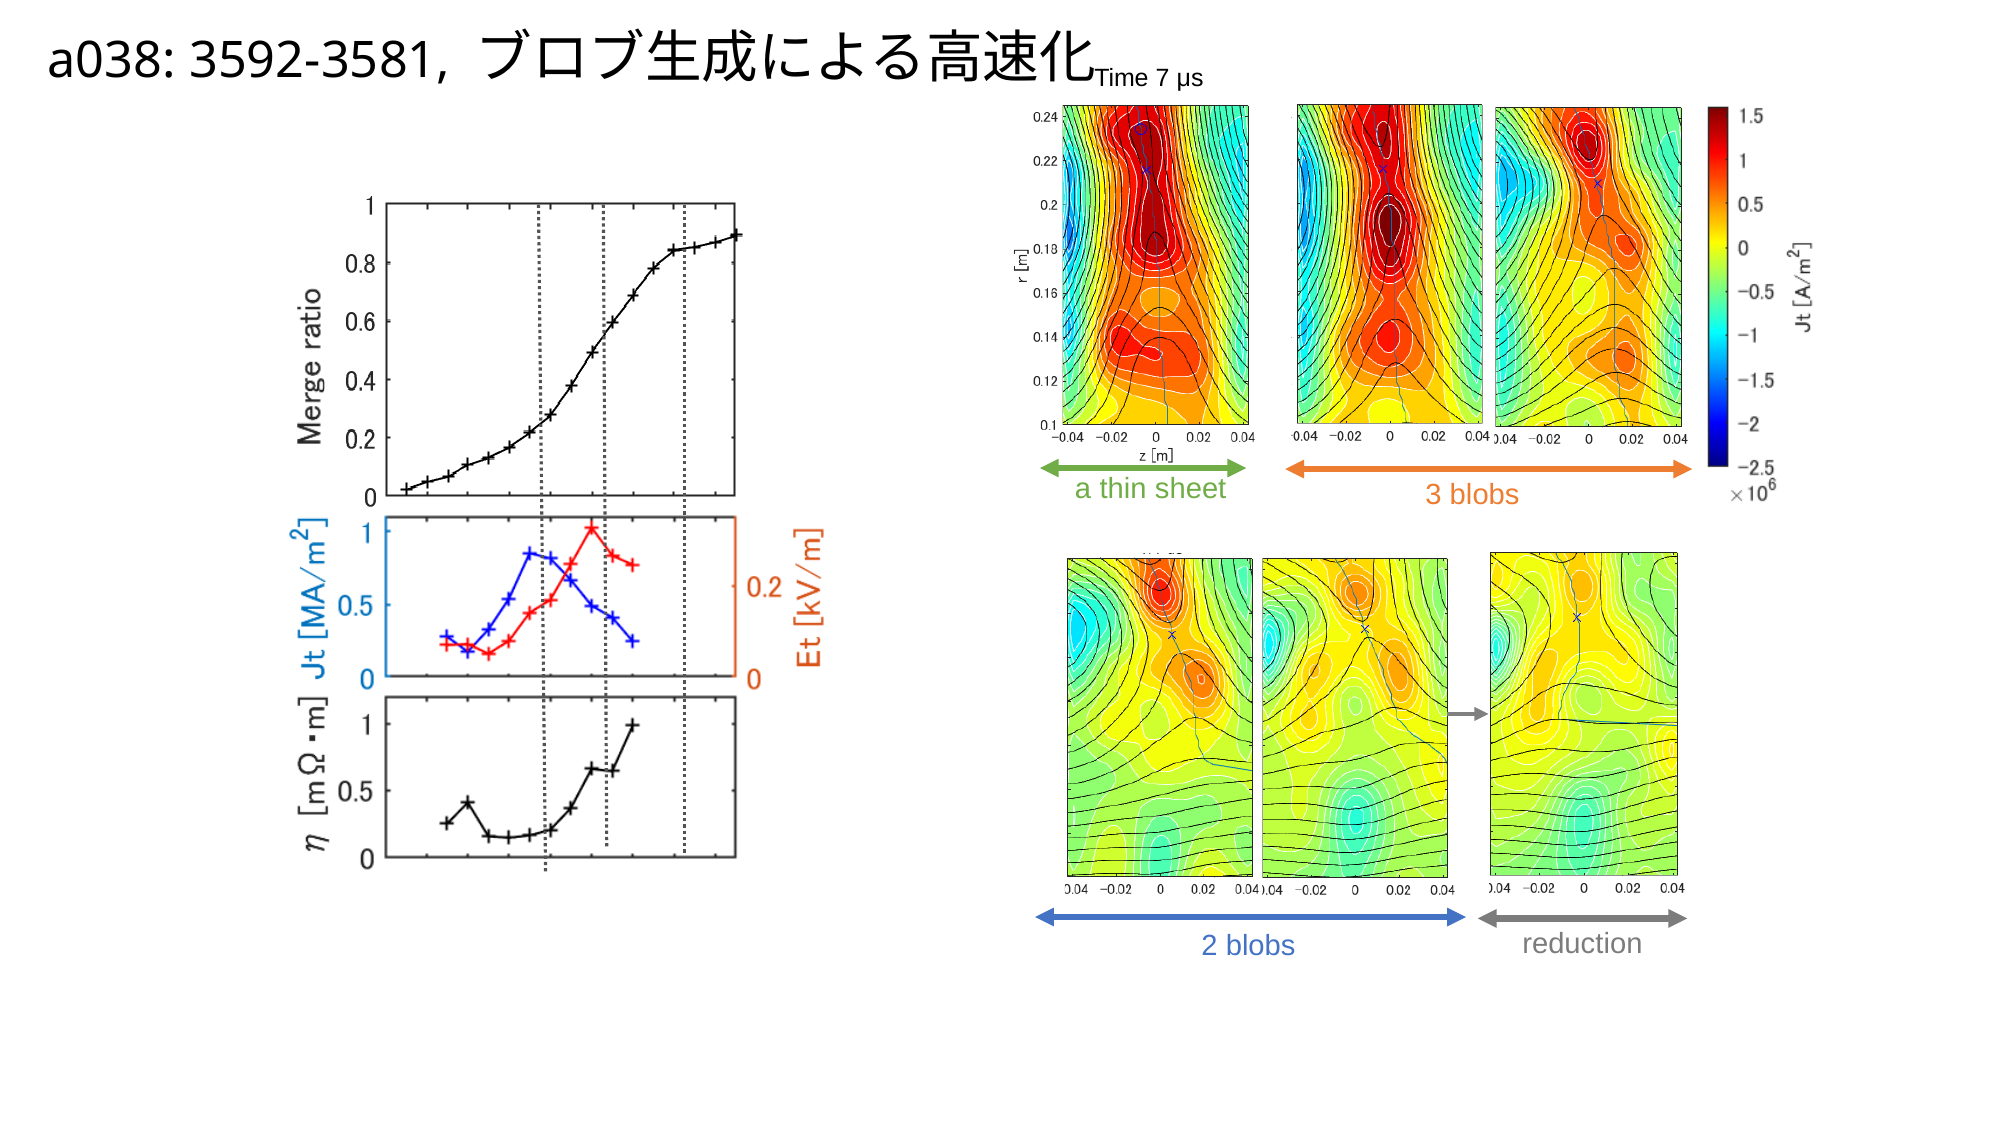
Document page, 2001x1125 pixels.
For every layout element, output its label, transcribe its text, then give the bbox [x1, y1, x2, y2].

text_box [1012, 53, 1830, 520]
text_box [261, 190, 826, 873]
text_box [1035, 548, 1727, 970]
title a038: 3592-3581, ブロブ生成による高速化 [32, 20, 1758, 98]
